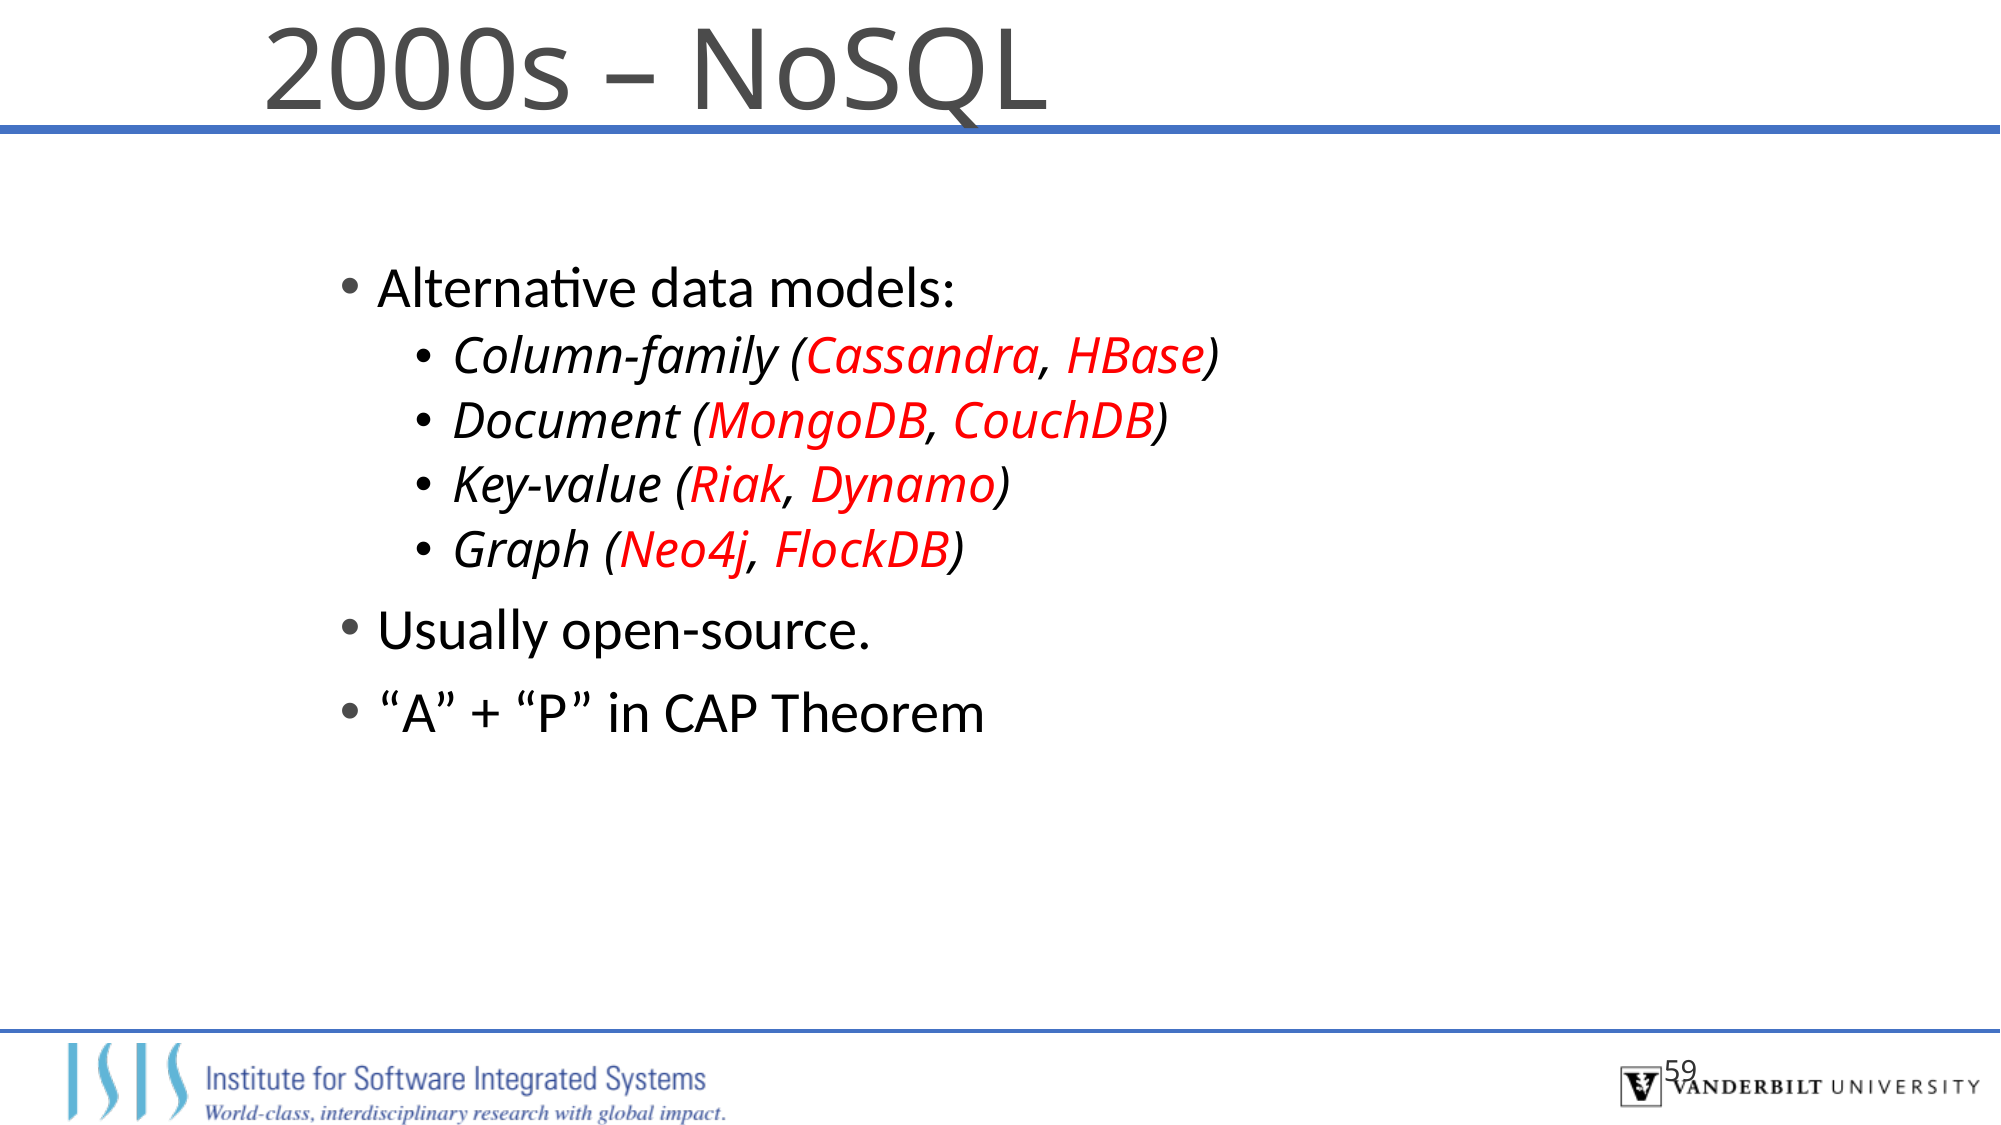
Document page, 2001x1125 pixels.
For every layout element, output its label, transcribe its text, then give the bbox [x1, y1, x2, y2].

title 2000s – NoSQL [262, 22, 1738, 132]
list Alternative data models: Column-family (Cassandra, HBase) Document (MongoDB, CouchDB) Key-value (Riak, Dynamo) Graph (Neo4j, FlockDB) Usually open-source. “A” + “P” in CAP Theorem [324, 249, 1713, 903]
text_box 59 [1362, 1042, 1713, 1103]
